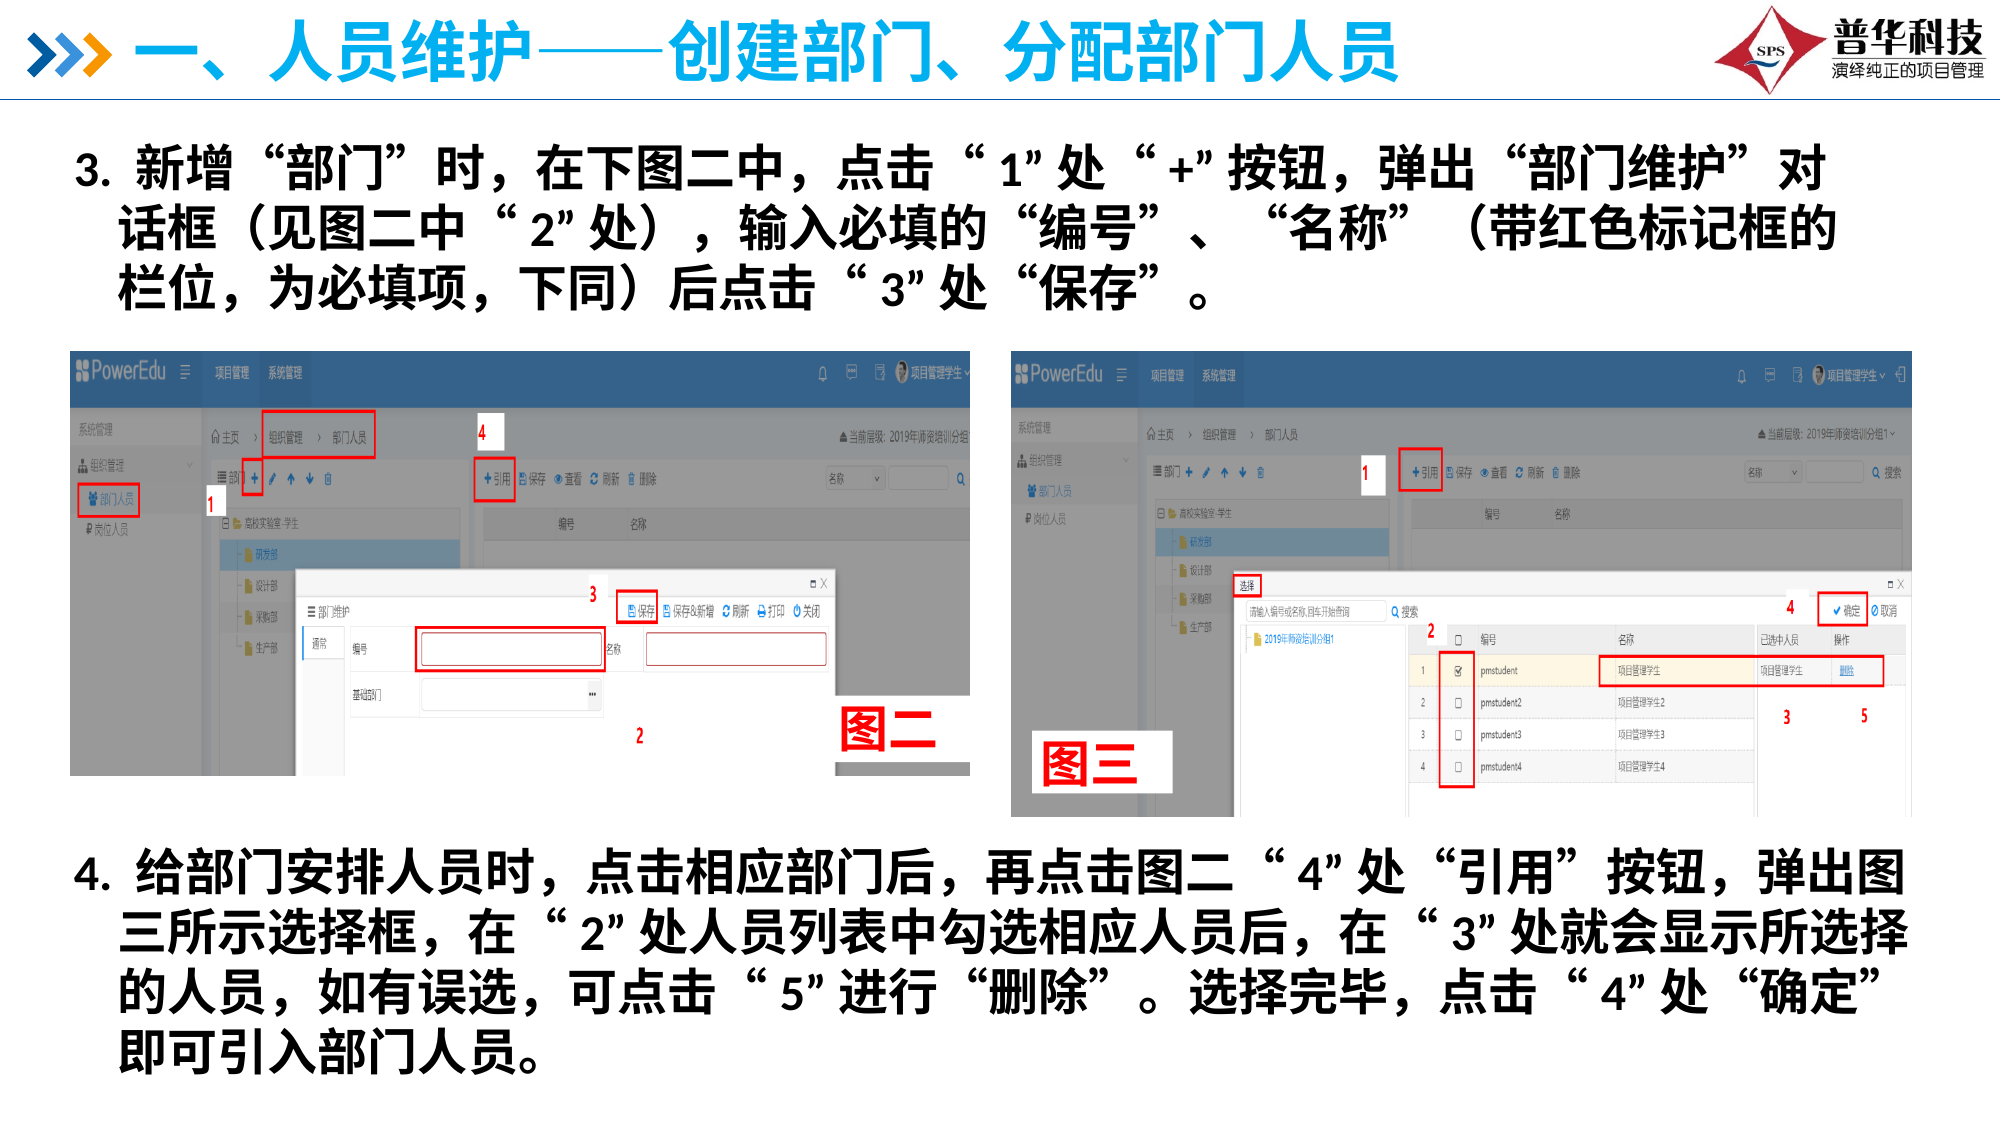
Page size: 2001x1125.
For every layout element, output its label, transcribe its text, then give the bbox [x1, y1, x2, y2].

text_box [1011, 351, 1912, 817]
text_box 4. 给部门安排人员时，点击相应部门后，再点击图二“4”处“引用”按钮，弹出图三所示选择框，在“2”处人员列表中勾选相应人员后，在“3”处就会显示所选择的人员，如有误选，可点击“5”进行“删除”。选择完毕，点击“4”处“确定”即可引入部门人员。 [59, 833, 1949, 1089]
picture [1703, 4, 1999, 95]
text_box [70, 351, 971, 776]
title 一、人员维护——创建部门、分配部门人员 [118, 20, 1550, 91]
text_box 3. 新增“部门”时，在下图二中，点击“1”处“+”按钮，弹出“部门维护”对话框（见图二中“2”处），输入必填的“编号”、“名称”（带红色标记框的栏位，为必填项，下同）后点击“3”处“保存”。 [59, 129, 1882, 324]
